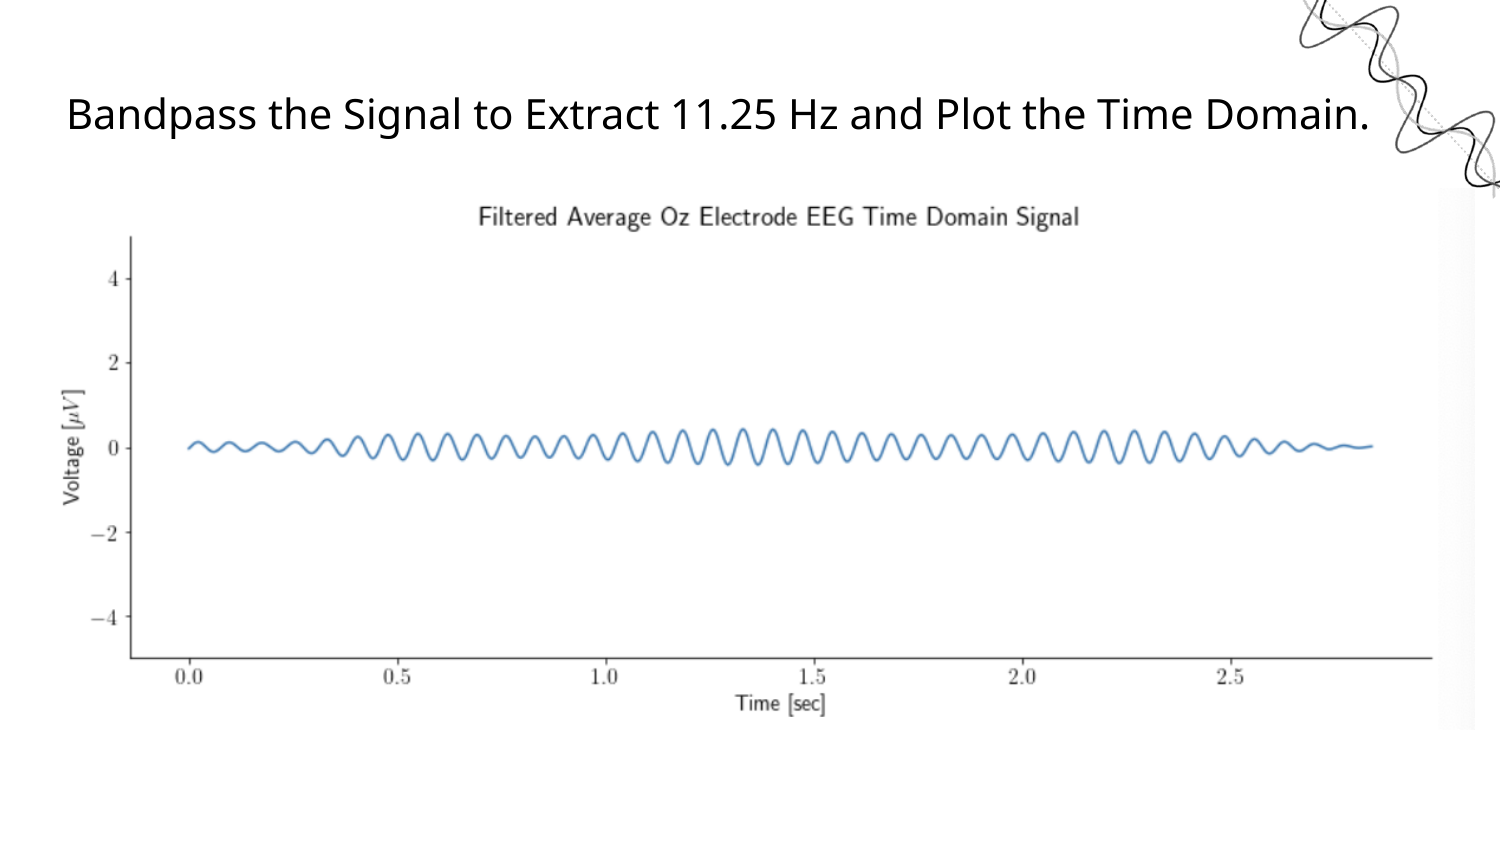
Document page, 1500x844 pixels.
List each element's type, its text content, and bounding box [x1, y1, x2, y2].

picture [24, 0, 1500, 730]
title Bandpass the Signal to Extract 11.25 Hz and Plot the Time Domain. [51, 72, 1449, 167]
